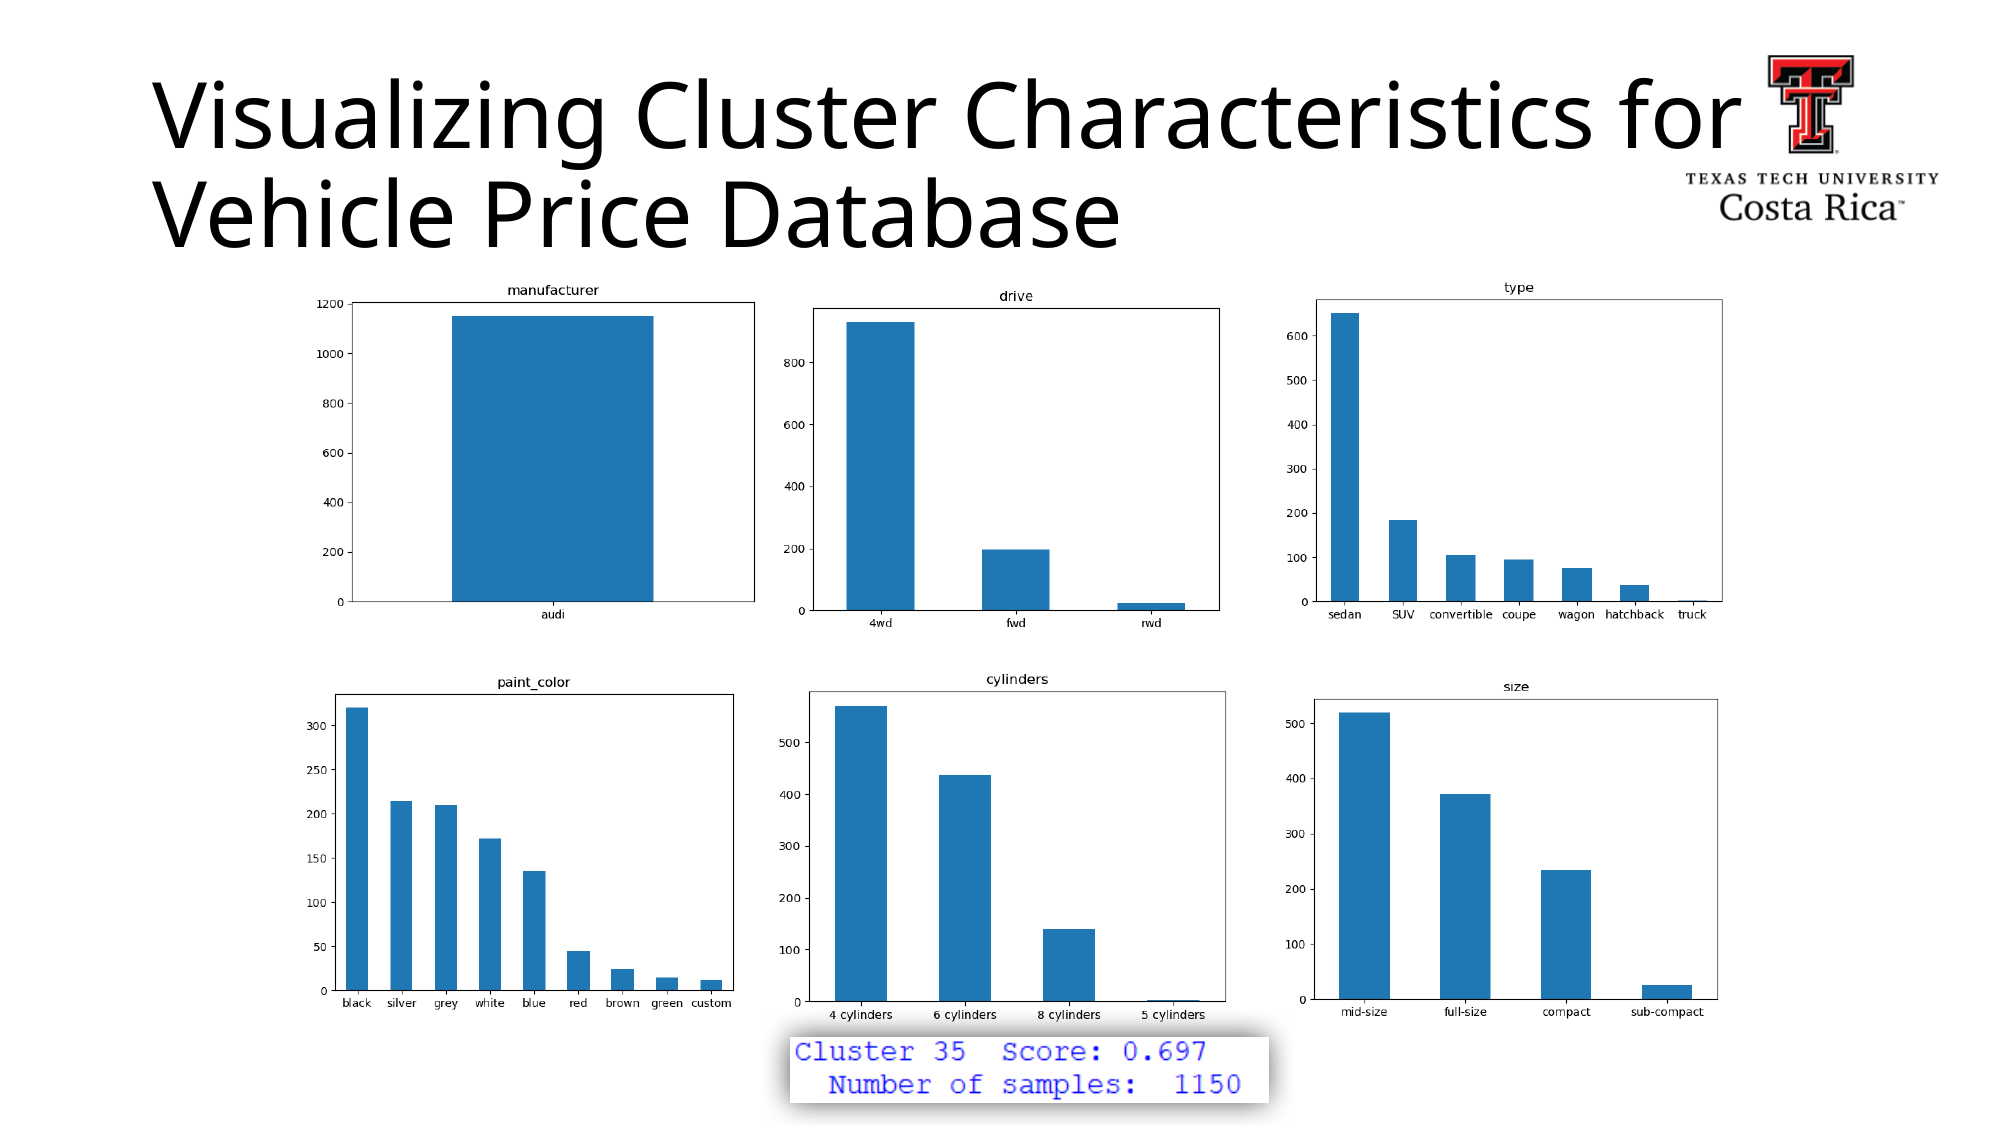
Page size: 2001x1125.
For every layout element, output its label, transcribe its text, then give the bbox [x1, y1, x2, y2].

picture [790, 1037, 1269, 1103]
picture [764, 671, 1236, 1027]
picture [297, 671, 749, 1014]
picture [1273, 682, 1726, 1027]
picture [1273, 277, 1732, 627]
picture [770, 283, 1230, 640]
title Visualizing Cluster Characteristics for Vehicle Price Database [137, 59, 1863, 278]
picture [305, 283, 765, 627]
picture [1664, 30, 1964, 251]
